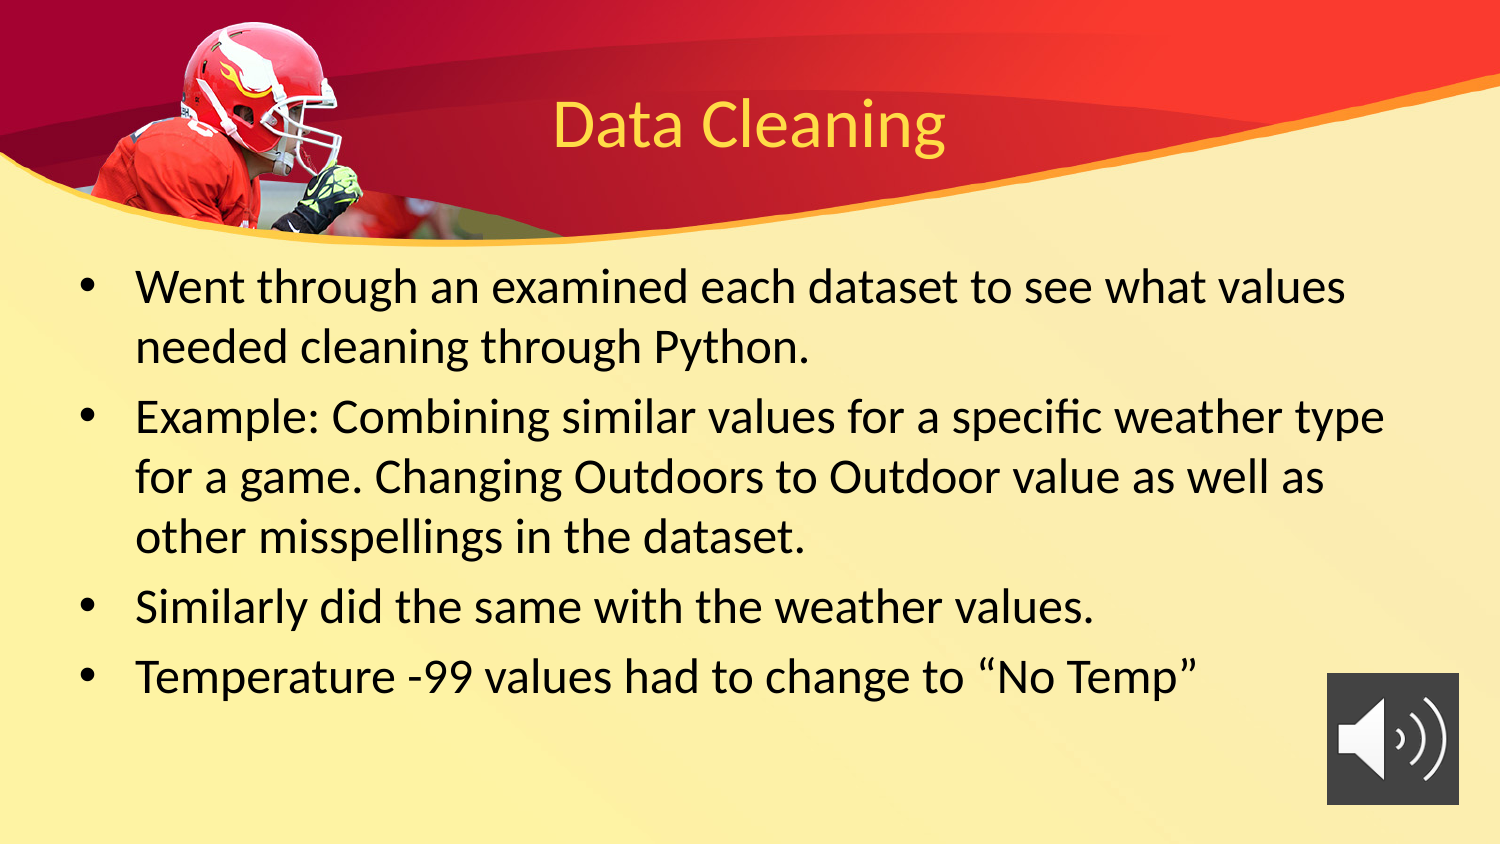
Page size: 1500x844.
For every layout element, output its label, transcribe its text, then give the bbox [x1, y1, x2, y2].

list Went through an examined each dataset to see what values needed cleaning through Python. Example: Combining similar values for a specific weather type for a game. Changing Outdoors to Outdoor value as well as other misspellings in the dataset. Similarly did the same with the weather values. Temperature -99 values had to change to “No Temp” [63, 246, 1417, 775]
picture [0, 0, 1500, 844]
title Data Cleaning [73, 68, 1427, 169]
